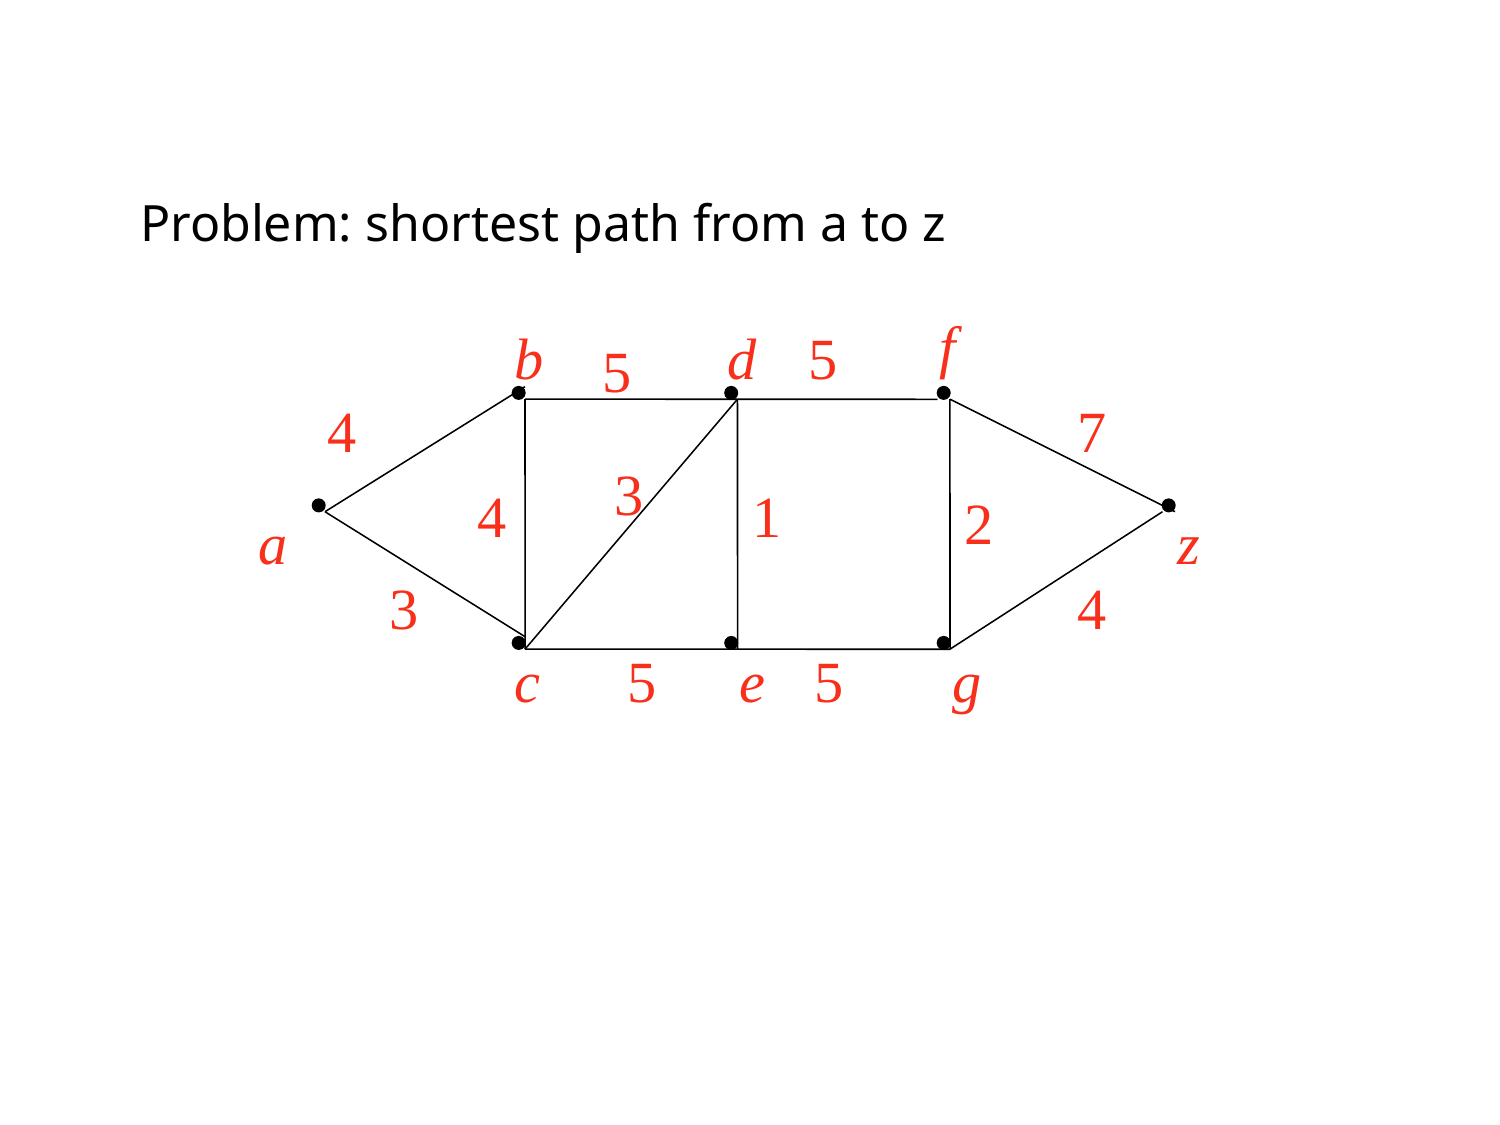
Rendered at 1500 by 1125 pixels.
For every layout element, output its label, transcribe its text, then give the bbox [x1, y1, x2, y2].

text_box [312, 386, 1175, 650]
text_box a [243, 499, 312, 584]
title Problem: shortest path from a to z [125, 174, 1388, 275]
text_box 5 [799, 650, 863, 722]
text_box z [1175, 499, 1232, 584]
text_box b [499, 314, 569, 386]
text_box e [724, 650, 794, 722]
text_box 5 [793, 314, 857, 386]
text_box d [712, 314, 782, 386]
text_box f [924, 301, 994, 386]
text_box 5 [587, 326, 650, 386]
text_box c [499, 650, 569, 722]
text_box g [937, 650, 1007, 722]
text_box 5 [612, 650, 675, 722]
